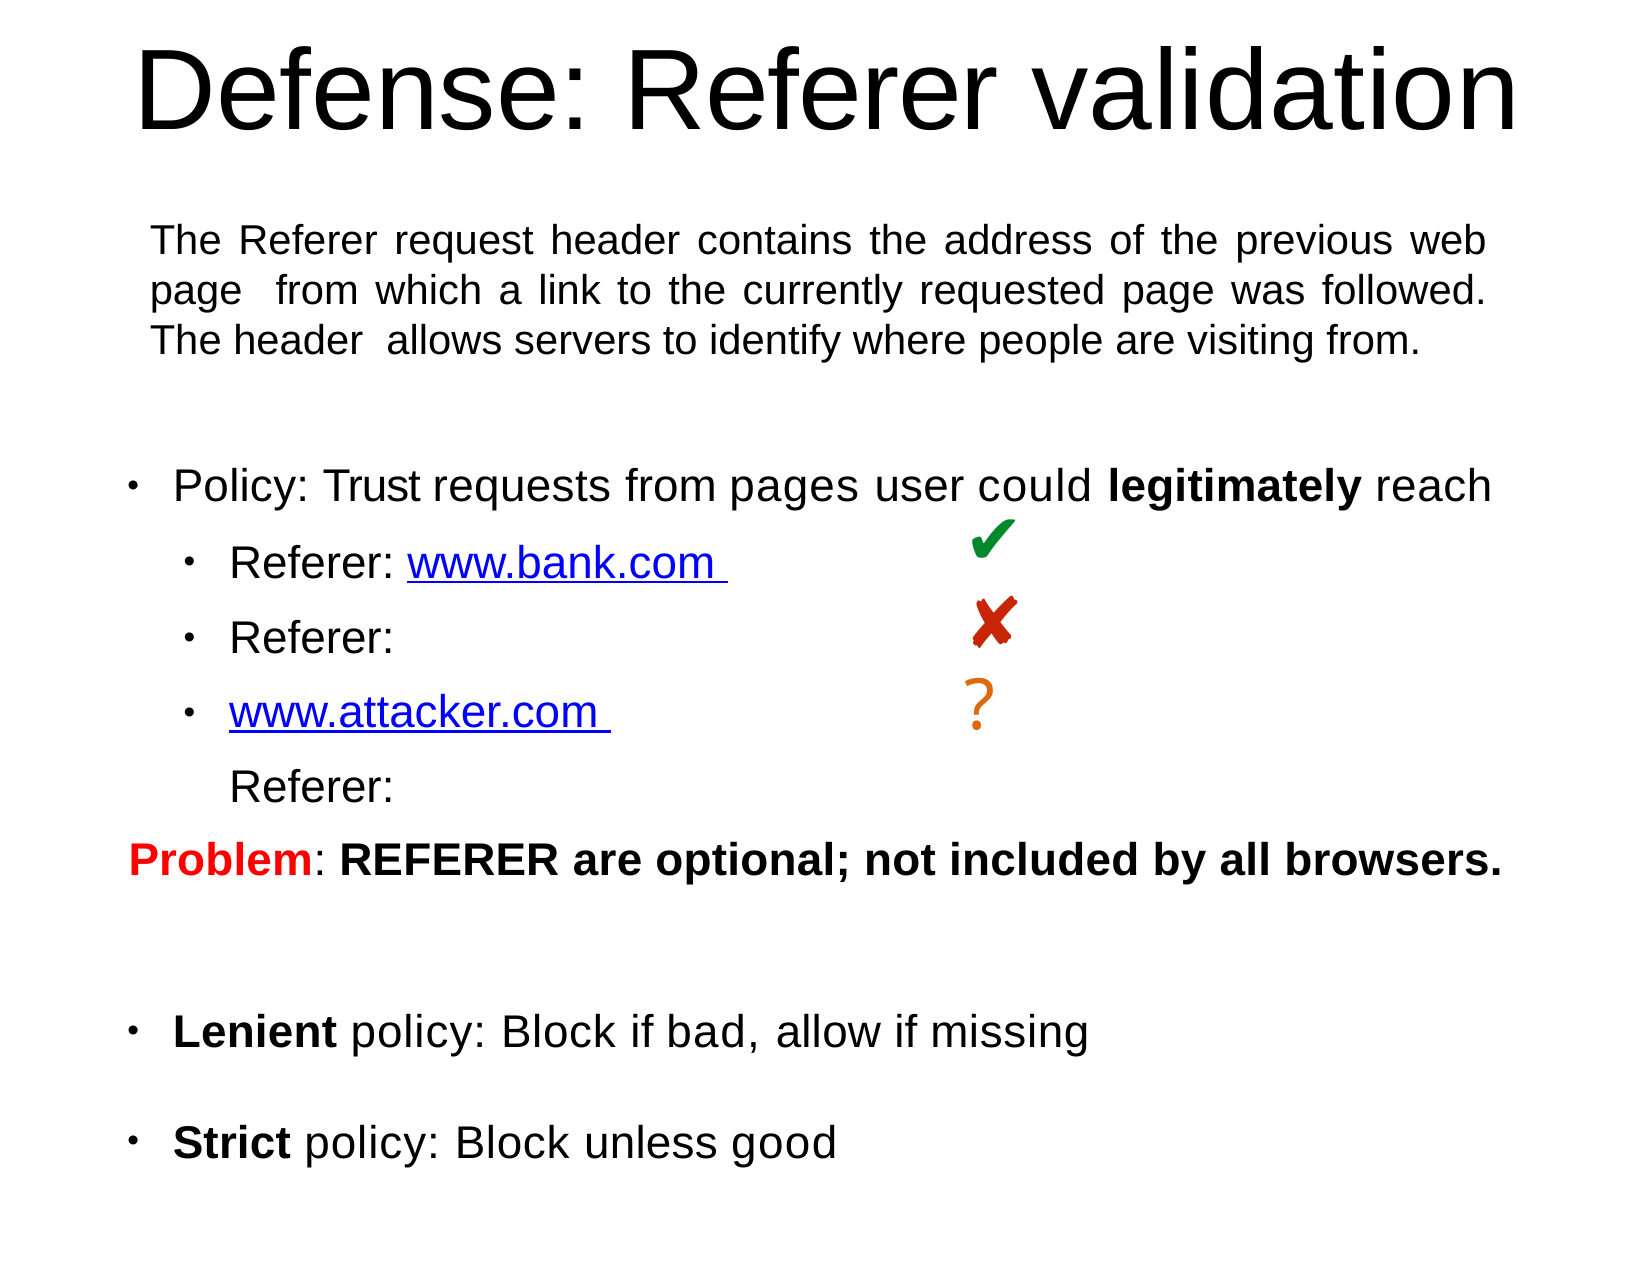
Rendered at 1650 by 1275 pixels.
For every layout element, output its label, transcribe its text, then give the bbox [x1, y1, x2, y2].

title Defense: Referer validation [126, 8, 1524, 156]
text_box Strict policy: Block unless good [170, 1112, 841, 1168]
text_box ✔ ✘ ? [954, 494, 1028, 745]
text_box • [181, 539, 204, 580]
text_box Referer: www.bank.com Referer: www.attacker.com Referer: [227, 512, 786, 812]
text_box • [181, 690, 204, 731]
text_box Problem: REFERER are optional; not included by all browsers. [126, 829, 1627, 885]
text_box Policy: Trust requests from pages user could legitimately reach [170, 455, 1497, 511]
text_box • [181, 614, 204, 655]
text_box • [125, 463, 147, 504]
text_box • [125, 1008, 147, 1048]
text_box Lenient policy: Block if bad, allow if missing [170, 1002, 1091, 1058]
text_box The Referer request header contains the address of the previous web page from which a link to the currently requested page was followed. The header allows servers to identify where people are visiting from. [133, 205, 1503, 371]
text_box • [125, 1118, 147, 1159]
